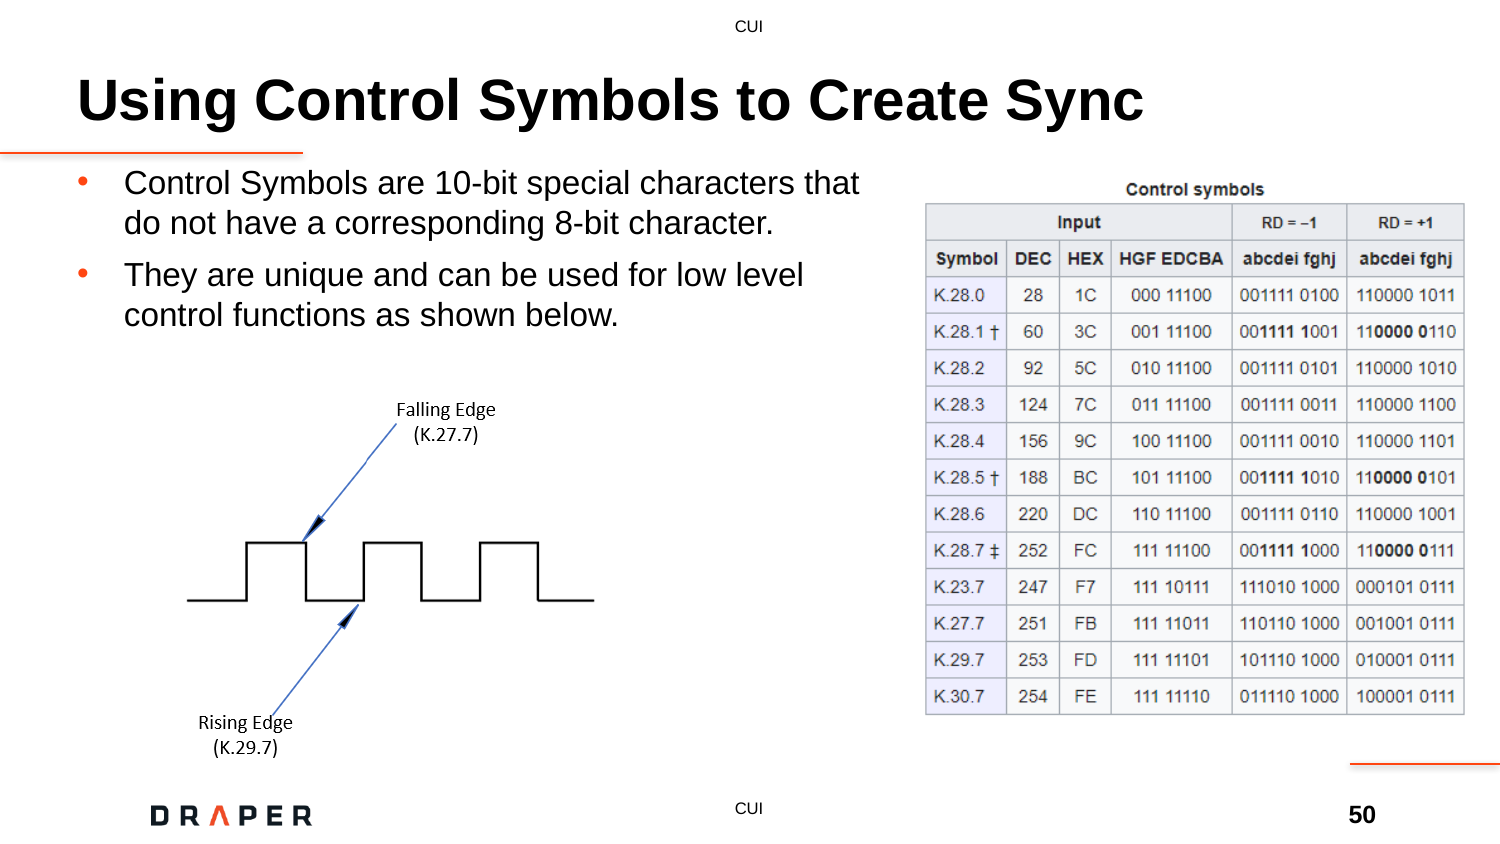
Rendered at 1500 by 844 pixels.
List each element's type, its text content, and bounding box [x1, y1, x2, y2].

picture [122, 346, 613, 792]
picture [151, 803, 313, 827]
slide_number 50 [1333, 791, 1411, 837]
title Using Control Symbols to Create Sync [77, 42, 1427, 152]
picture [909, 167, 1490, 729]
list Control Symbols are 10-bit special characters that do not have a corresponding 8-bit character. They are unique and can be used for low level control functions as shown below. [77, 153, 889, 366]
